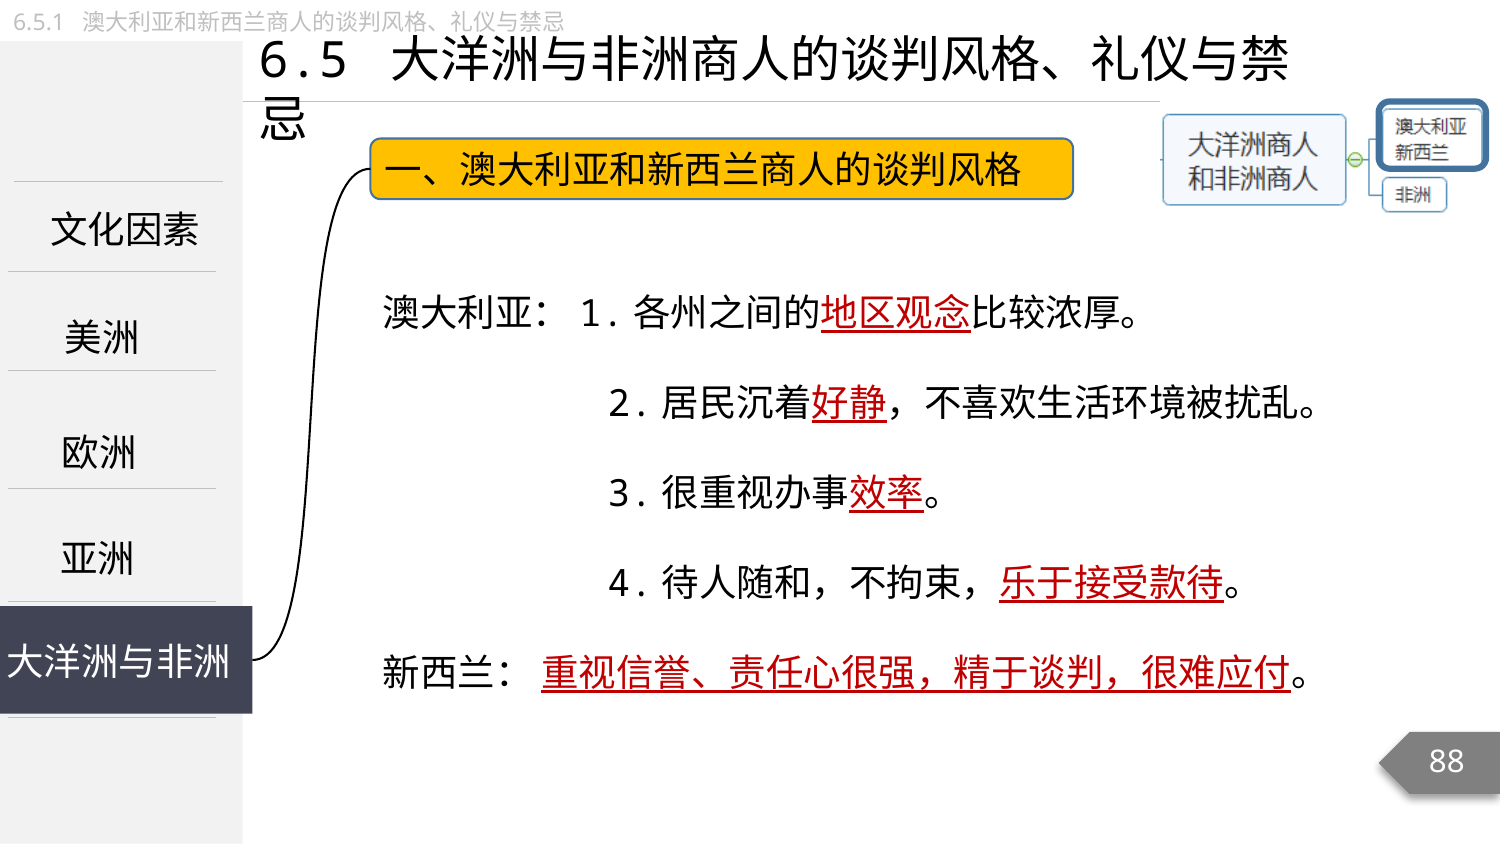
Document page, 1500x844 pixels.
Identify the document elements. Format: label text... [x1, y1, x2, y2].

text_box 88 [1378, 731, 1500, 794]
text_box 一、澳大利亚和新西兰商人的谈判风格 [369, 154, 1075, 201]
text_box 6.5 大洋洲与非洲商人的谈判风格、礼仪与禁忌 [247, 21, 1336, 101]
picture [1160, 99, 1487, 229]
text_box 6.5 大洋洲与非洲商人的谈判风格、礼仪与禁忌 [247, 102, 1160, 154]
text_box 大洋洲与非洲 [0, 605, 253, 715]
text_box 澳大利亚：1.各州之间的地区观念比较浓厚。 2.居民沉着好静，不喜欢生活环境被扰乱。 3.很重视办事效率。 4.待人随和，不拘束，乐于接受款待。 新西兰： 重视信誉、责任心很强，精于谈判，很难应付。 [371, 238, 1379, 700]
text_box [0, 40, 244, 605]
text_box 亚洲 [0, 506, 201, 586]
text_box 欧洲 [0, 401, 203, 480]
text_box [252, 168, 371, 661]
text_box 6.5.1 澳大利亚和新西兰商人的谈判风格、礼仪与禁忌 [1, 2, 640, 41]
text_box 文化因素 [22, 200, 229, 257]
text_box 美洲 [0, 308, 206, 365]
text_box [0, 715, 244, 844]
